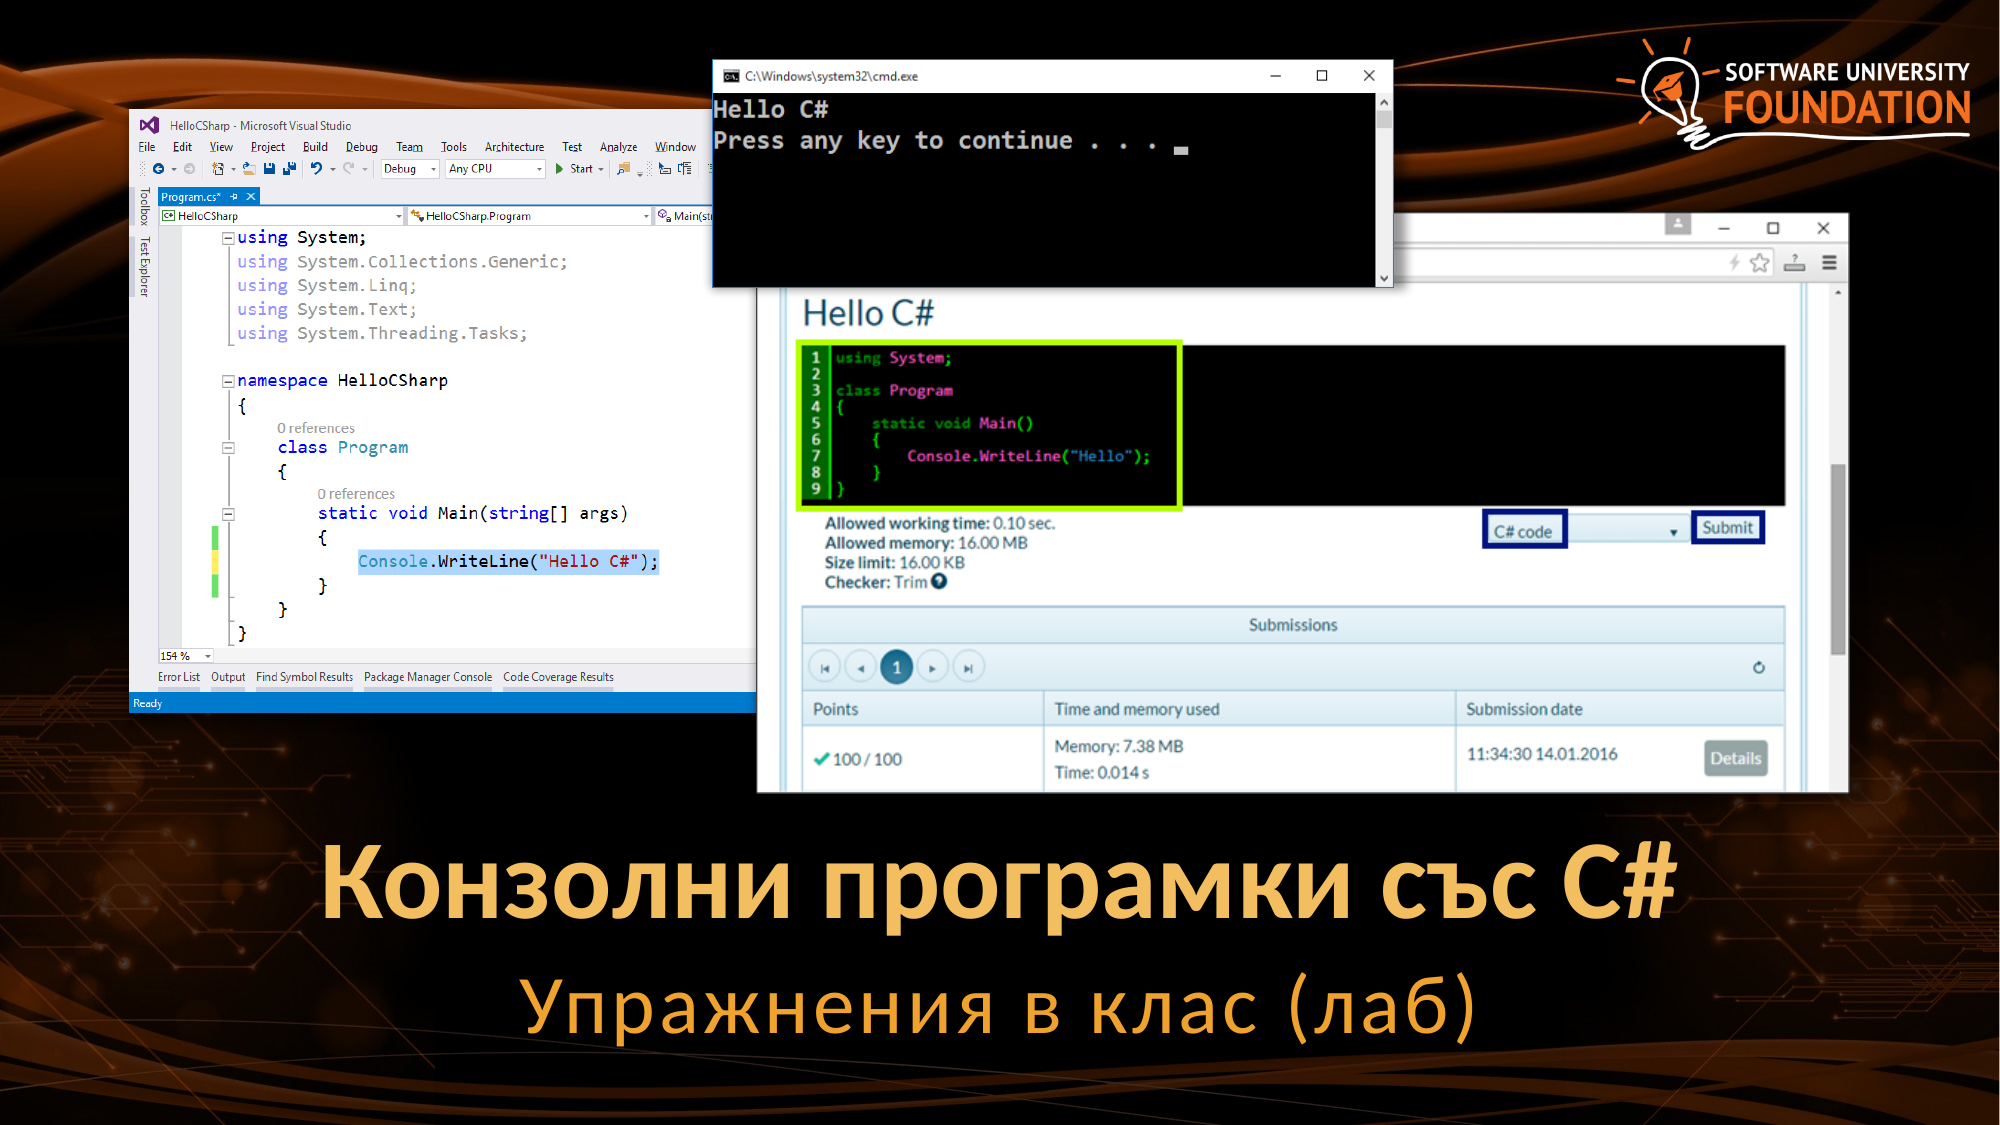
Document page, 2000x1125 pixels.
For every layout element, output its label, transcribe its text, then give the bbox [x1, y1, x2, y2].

text_box Упражнения в клас (лаб) [149, 943, 1850, 1062]
picture [0, 0, 2000, 1125]
text_box Конзолни програмки със C# [149, 812, 1850, 943]
